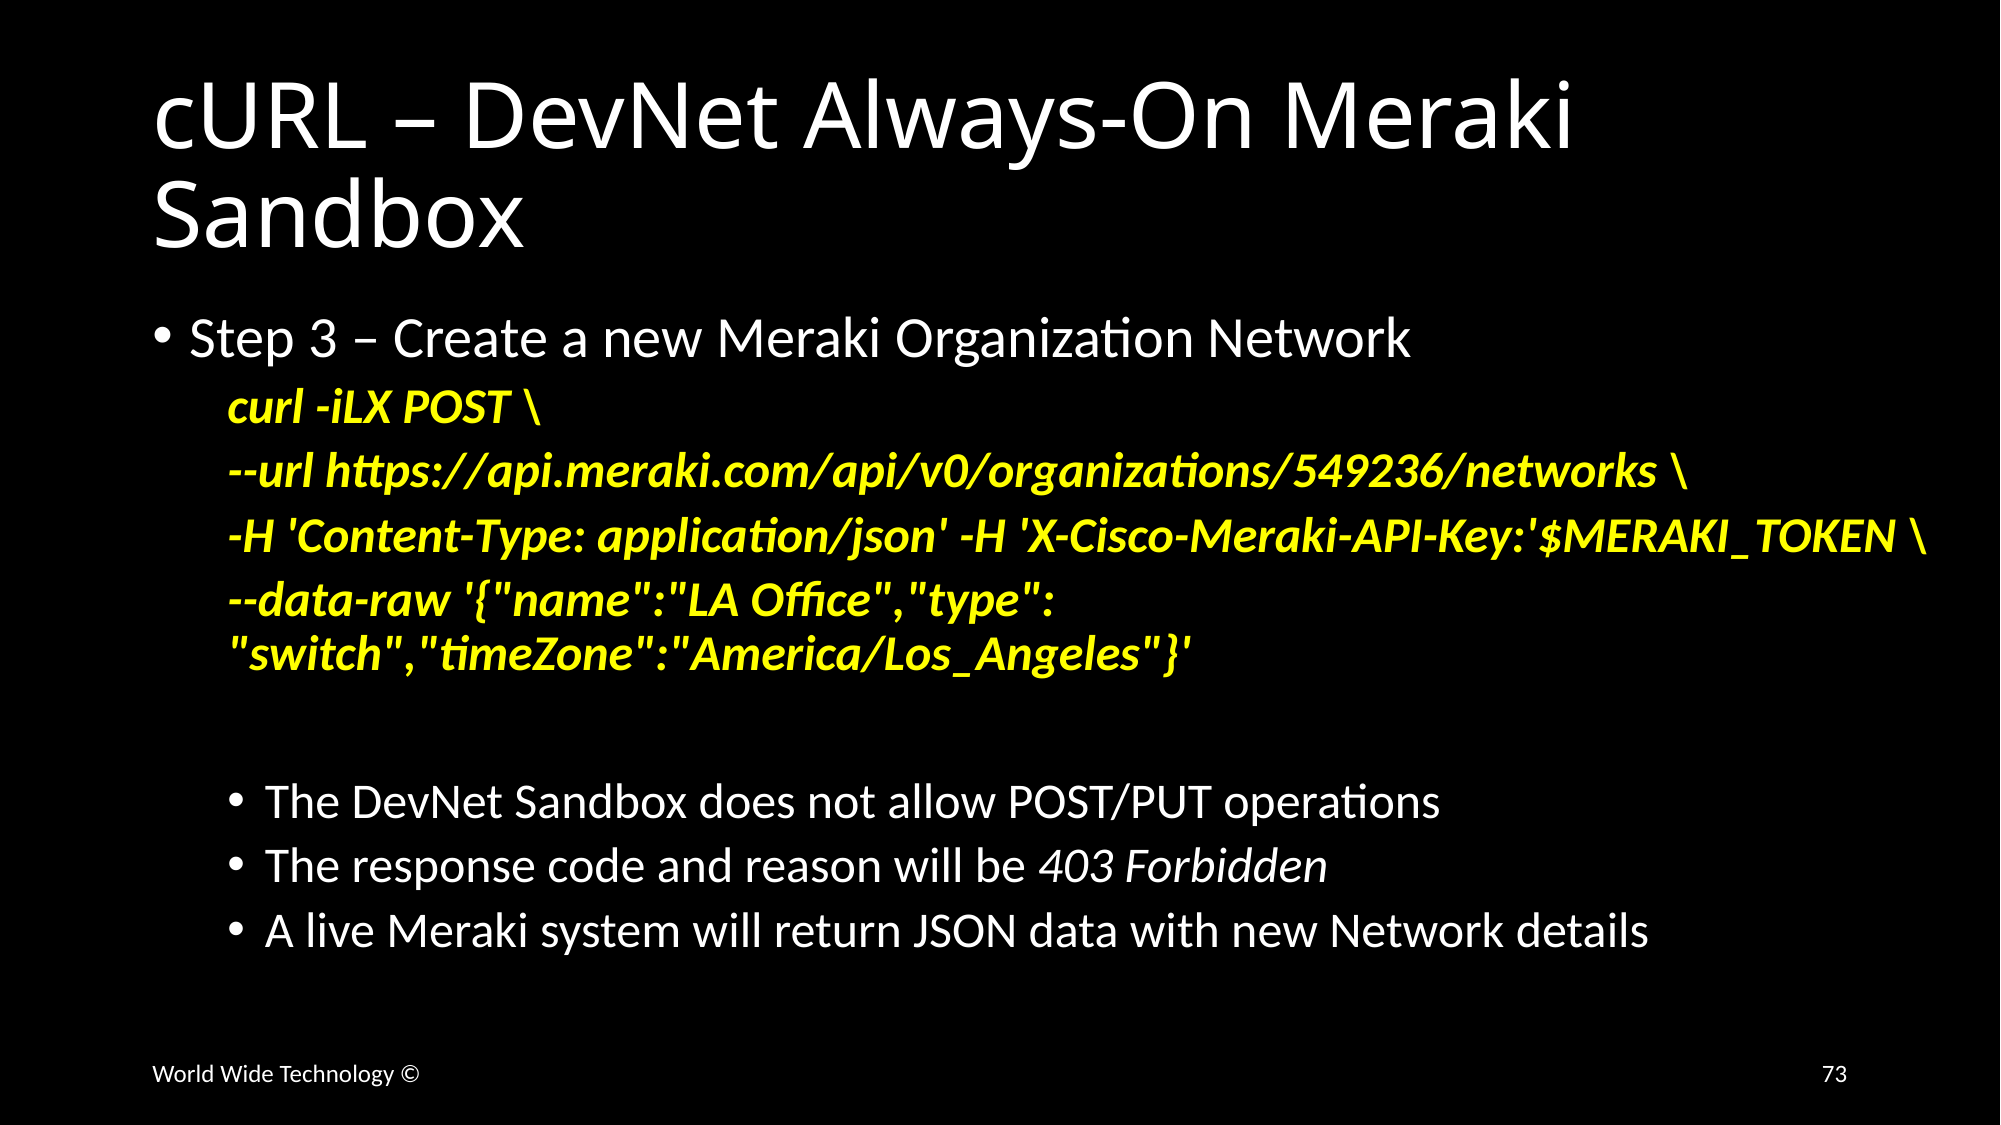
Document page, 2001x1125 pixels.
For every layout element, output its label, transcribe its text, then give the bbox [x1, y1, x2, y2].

slide_number 73 [1412, 1042, 1863, 1103]
title cURL – DevNet Always-On Meraki Sandbox [137, 59, 1863, 278]
list Step 3 – Create a new Meraki Organization Network curl -iLX POST \ --url https://api.meraki.com/api/v0/organizations/549236/networks \ -H 'Content-Type: application/json' -H 'X-Cisco-Meraki-API-Key:'$MERAKI_TOKEN \ --data-raw '{"name":"LA Office","type": "switch","timeZone":"America/Los_Angeles"}' The DevNet Sandbox does not allow POST/PUT operations The response code and reason will be 403 Forbidden A live Meraki system will return JSON data with new Network details [137, 299, 1958, 1014]
slide_number World Wide Technology © [137, 1042, 588, 1103]
